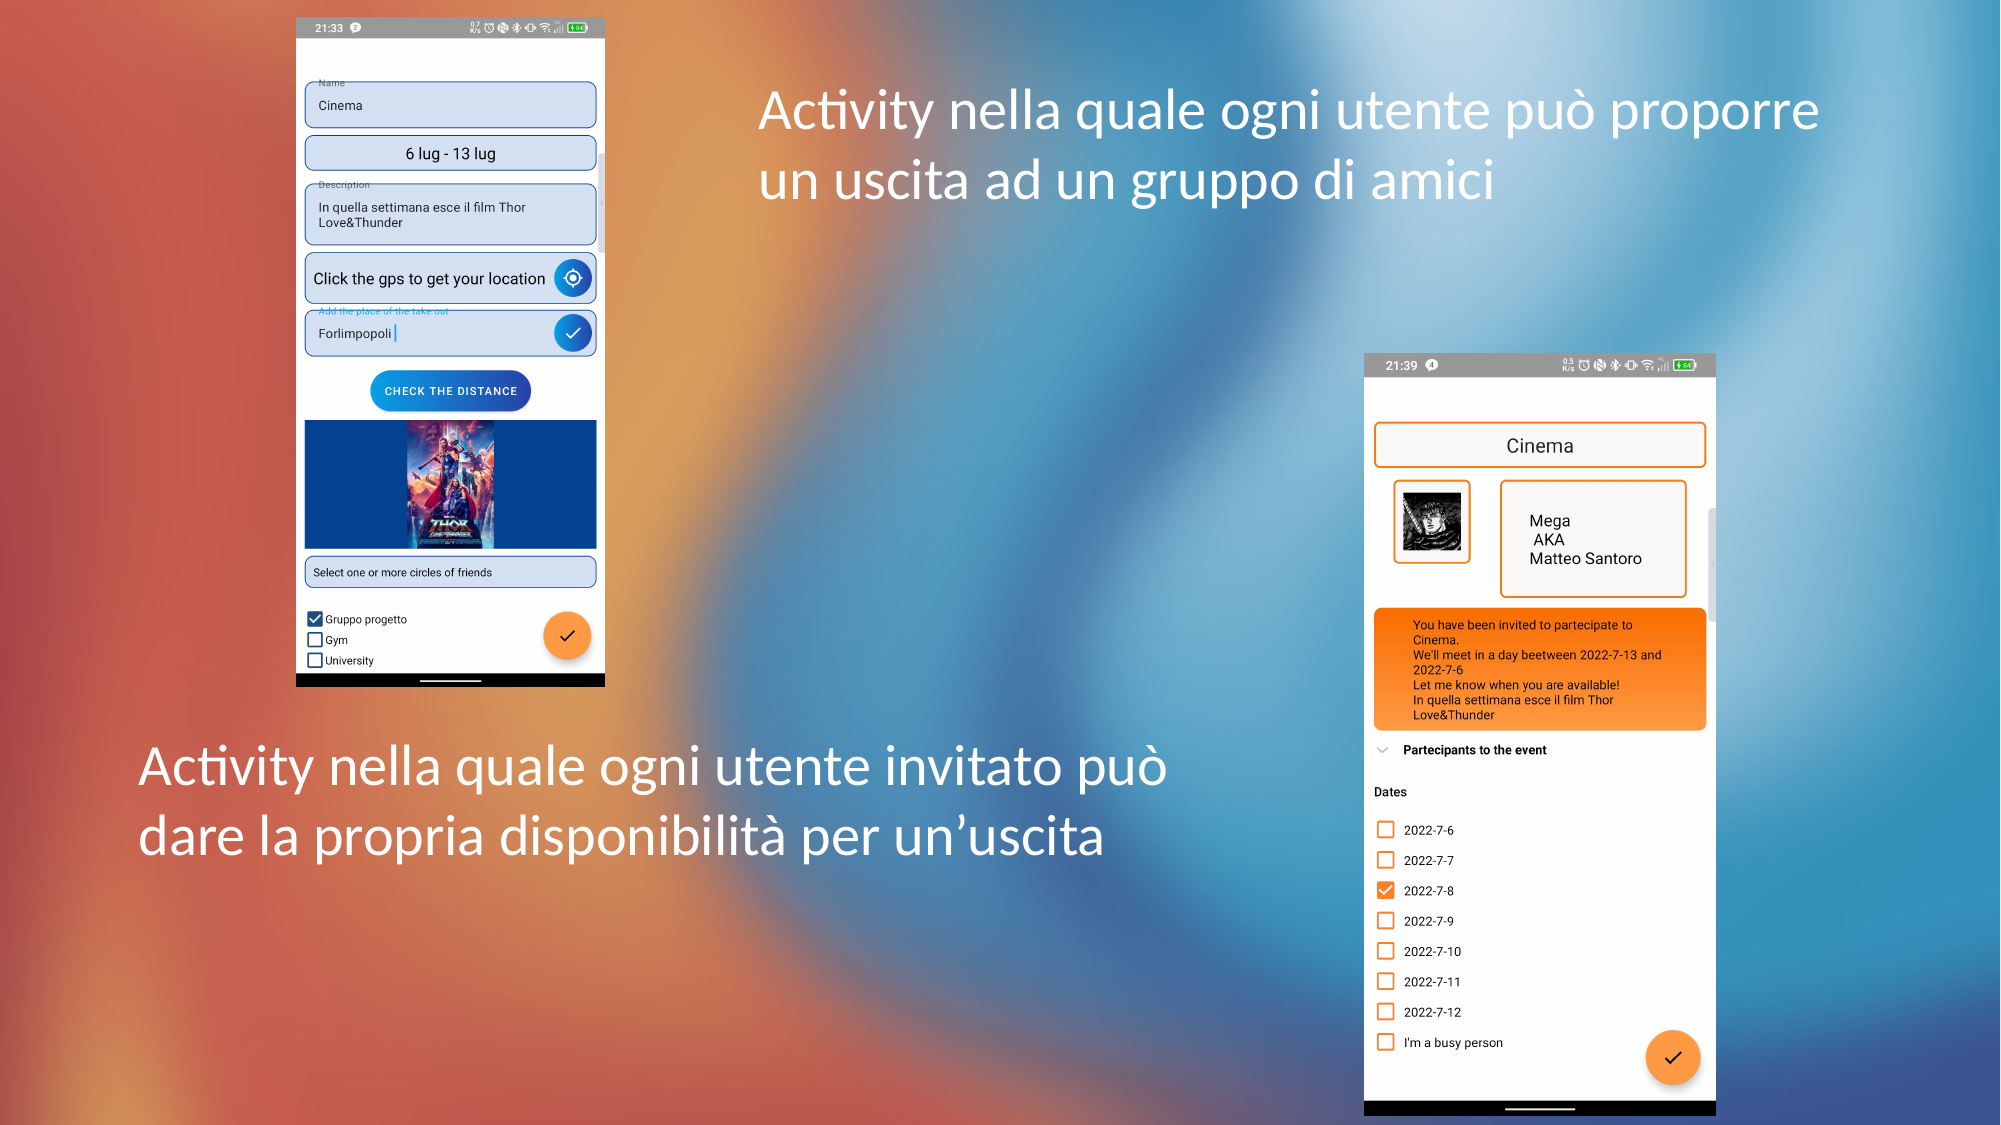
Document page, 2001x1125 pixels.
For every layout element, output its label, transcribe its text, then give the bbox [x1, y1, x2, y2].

picture [0, 0, 2001, 1125]
text_box Activity nella quale ogni utente invitato può dare la propria disponibilità per un’uscita [124, 719, 1264, 875]
text_box Activity nella quale ogni utente può proporre un uscita ad un gruppo di amici [744, 63, 1884, 219]
